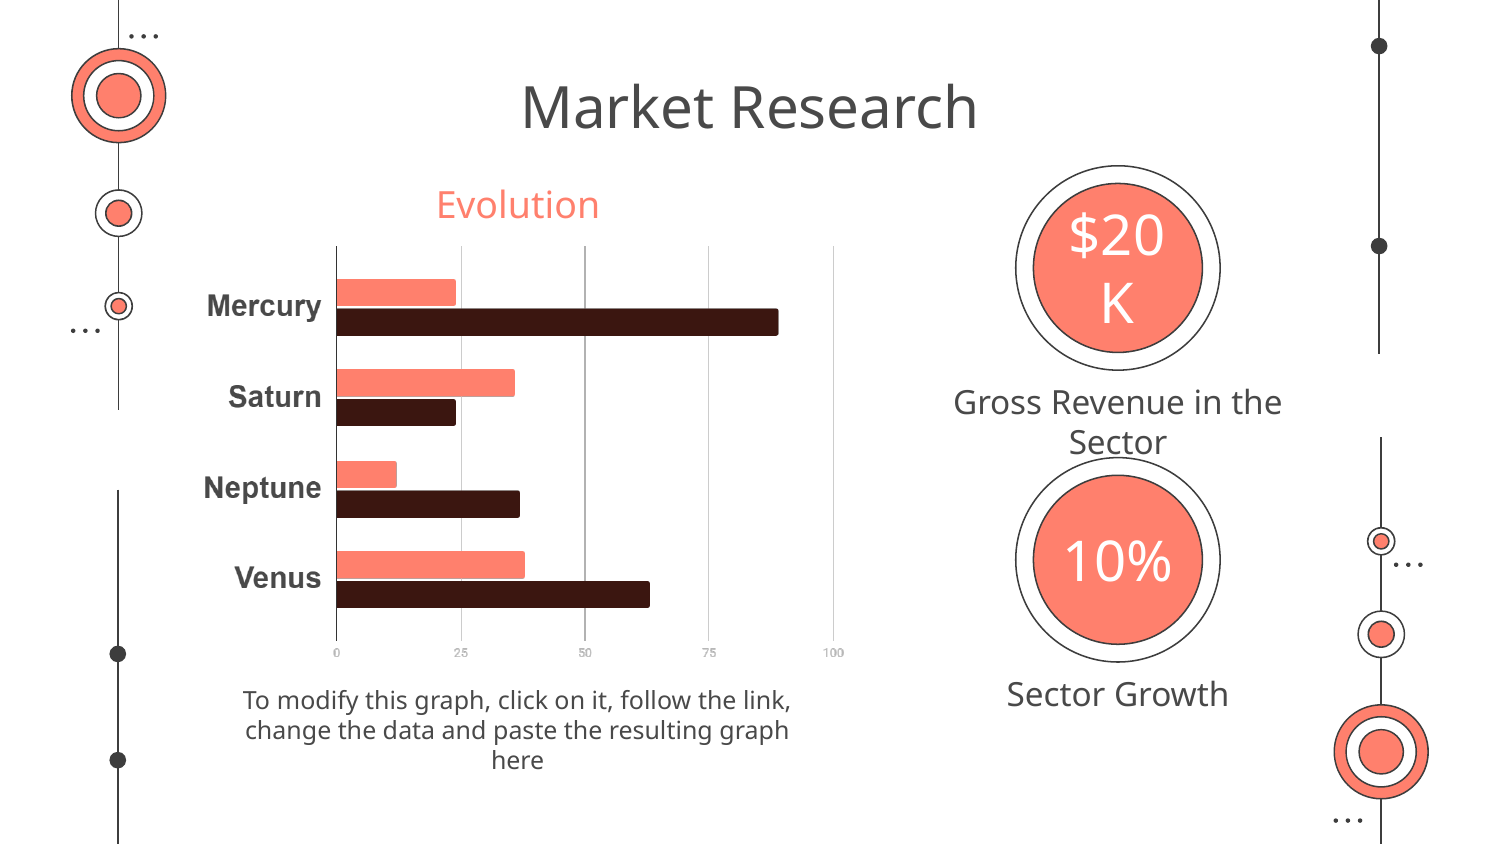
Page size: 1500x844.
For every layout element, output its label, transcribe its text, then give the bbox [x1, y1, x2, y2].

text_box To modify this graph, click on it, follow the link, change the data and paste the resulting graph here [206, 690, 830, 757]
title Market Research [299, 55, 1201, 150]
text_box Gross Revenue in the Sector [892, 366, 1344, 432]
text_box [1015, 457, 1221, 663]
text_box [1015, 165, 1221, 371]
text_box Sector Growth [892, 657, 1344, 723]
picture [180, 223, 856, 682]
text_box Evolution [292, 166, 744, 222]
